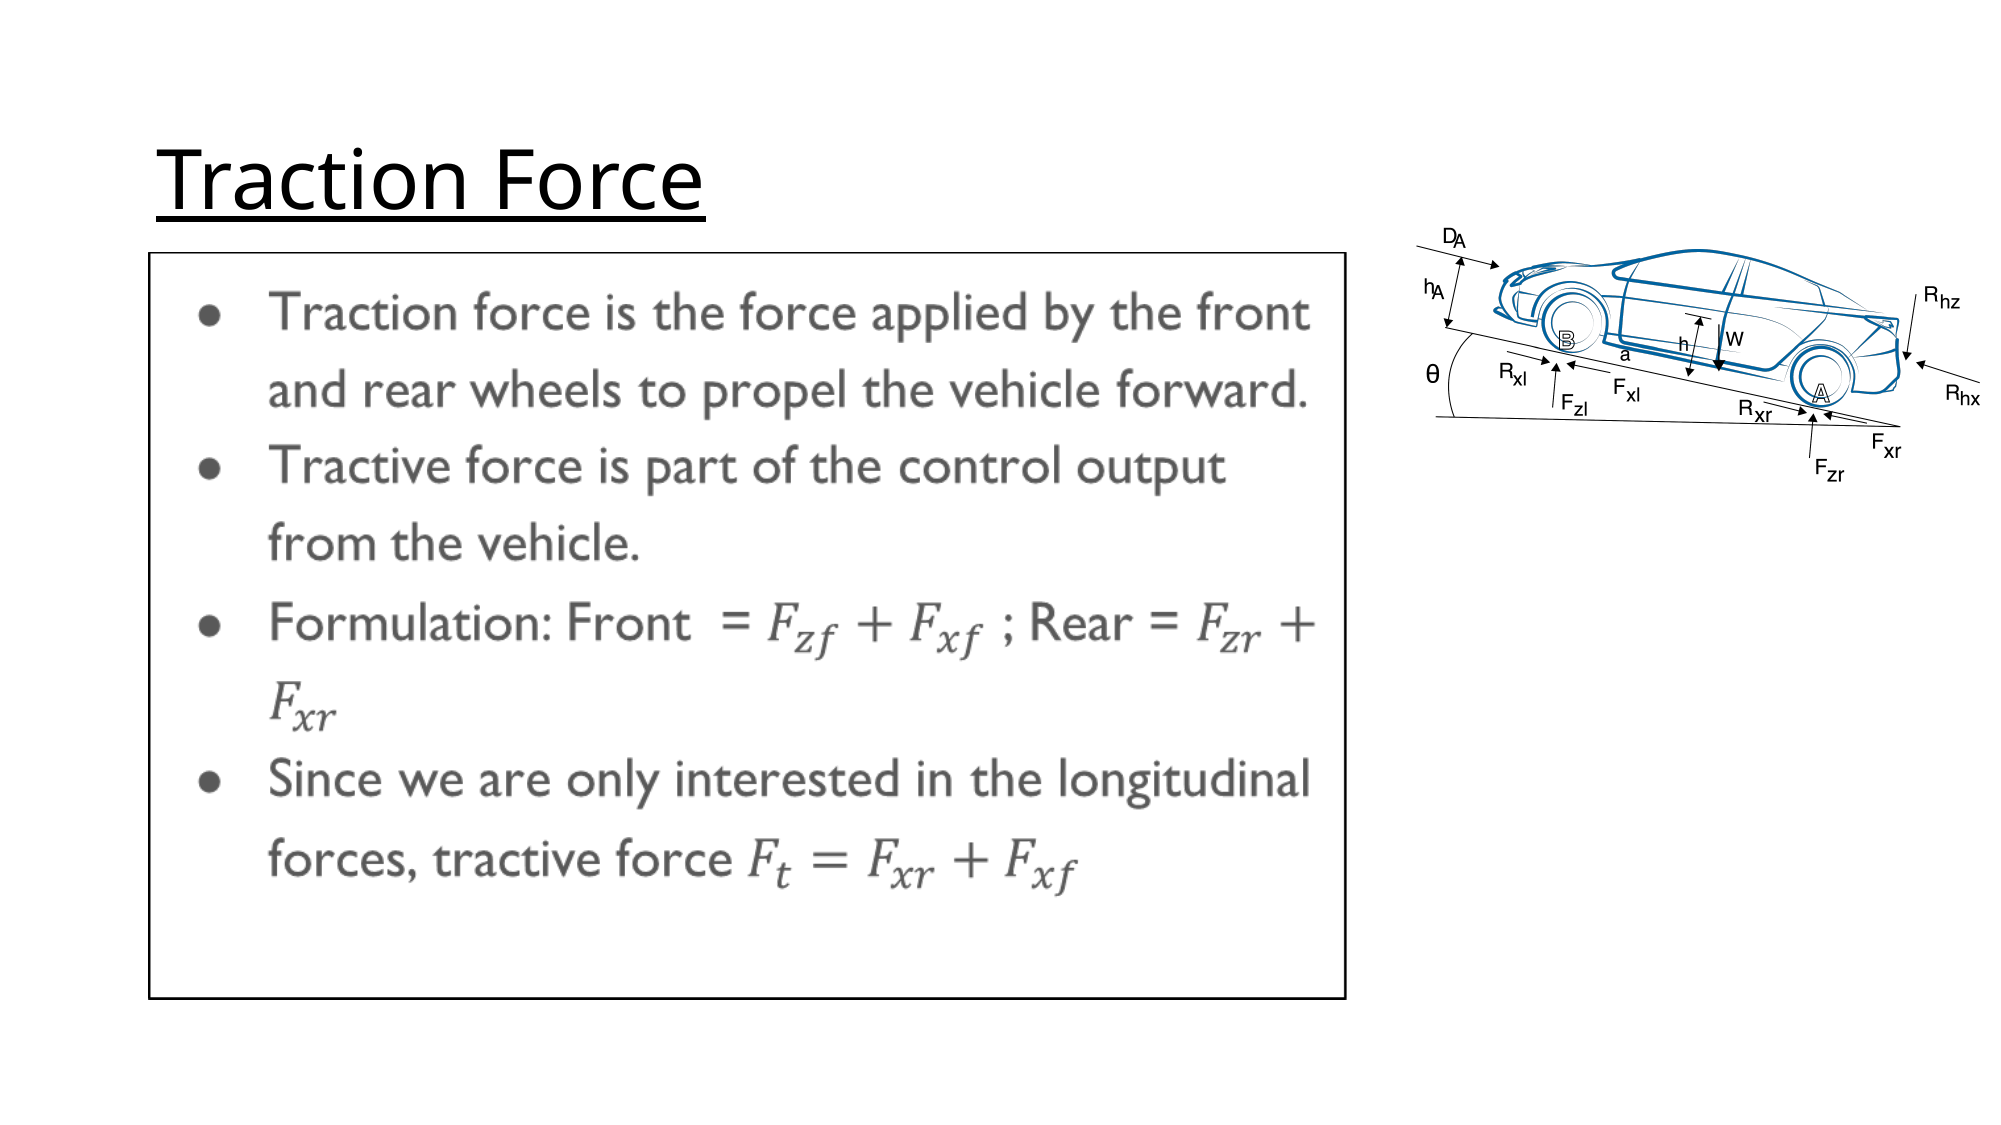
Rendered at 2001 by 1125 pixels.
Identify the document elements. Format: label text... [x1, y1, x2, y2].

picture [1376, 171, 2000, 523]
title Traction Force [136, 106, 2000, 232]
list [147, 251, 1360, 1000]
